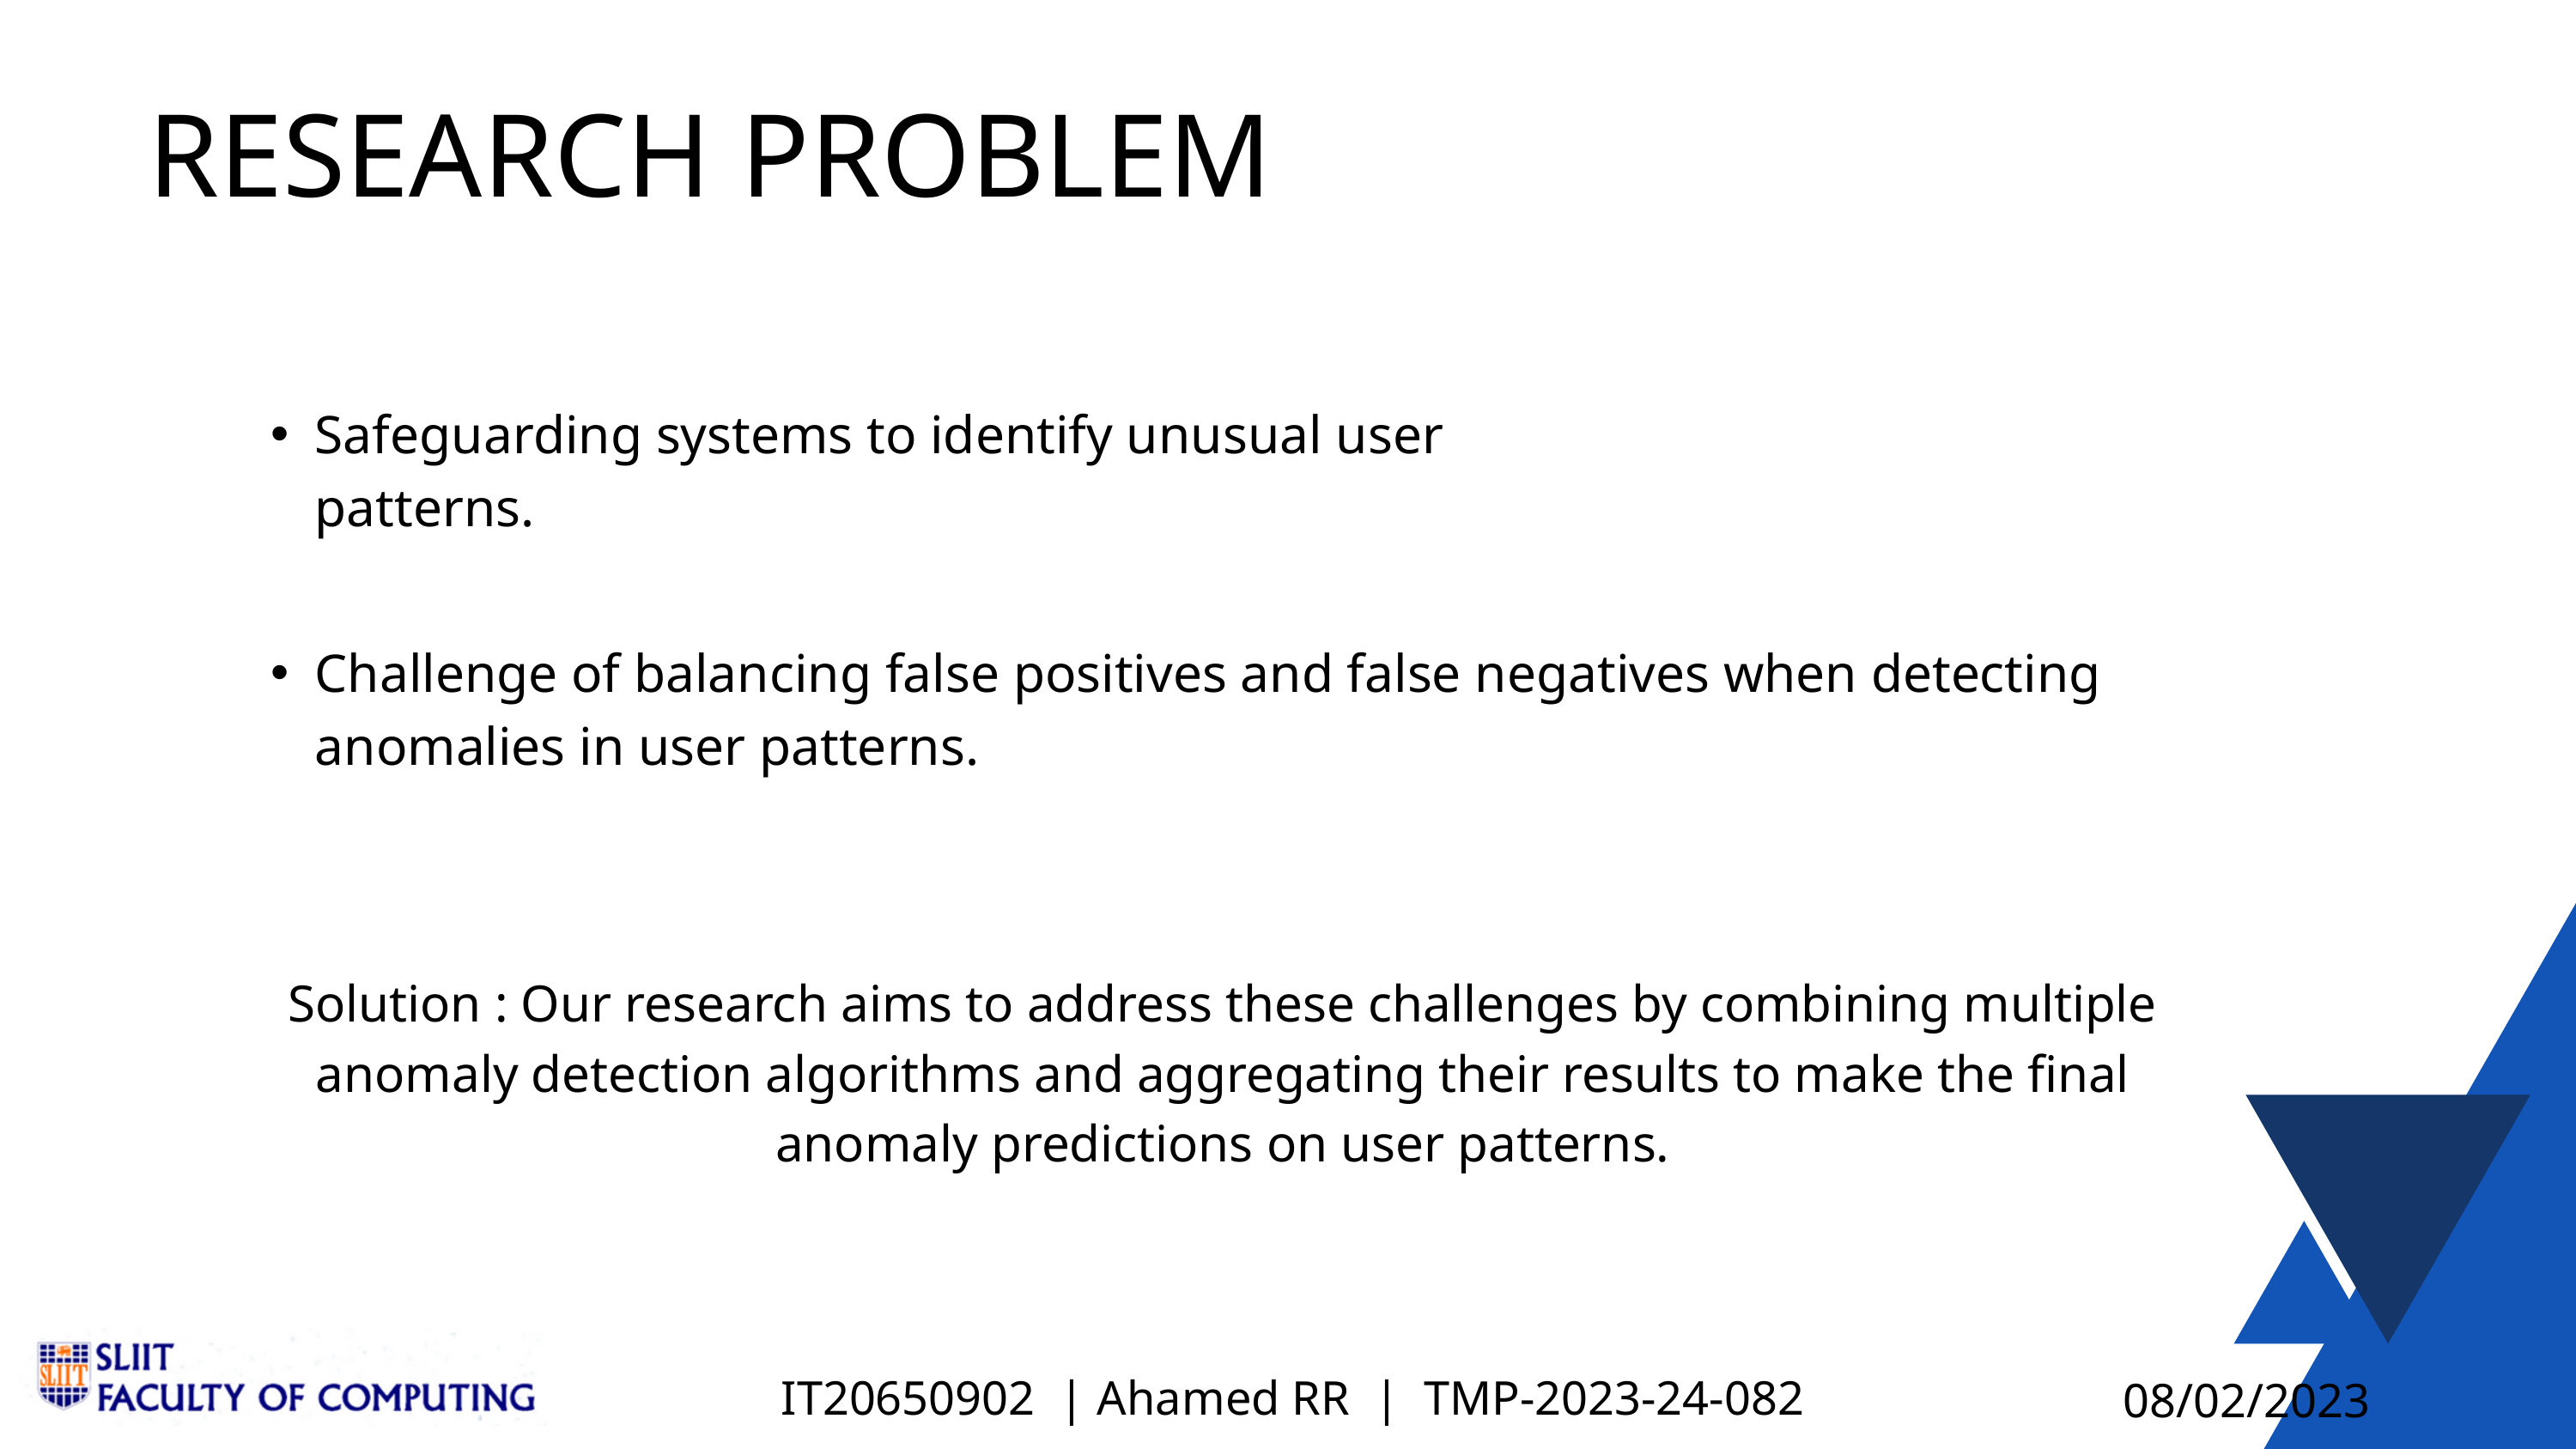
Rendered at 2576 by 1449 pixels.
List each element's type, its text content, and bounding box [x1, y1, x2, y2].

text_box 08/02/2023 [2100, 1361, 2212, 1428]
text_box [2233, 1220, 2375, 1344]
text_box RESEARCH PROBLEM [148, 83, 1479, 356]
text_box Safeguarding systems to identify unusual user patterns. [226, 391, 1674, 537]
text_box Challenge of balancing false positives and false negatives when detecting anomalies in user patterns. [226, 629, 2305, 776]
text_box [18, 1319, 557, 1426]
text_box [2245, 1094, 2531, 1344]
text_box IT20650902 | Ahamed RR | TMP-2023-24-082 [687, 1359, 1899, 1425]
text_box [2216, 839, 2576, 1449]
text_box Solution : Our research aims to address these challenges by combining multiple anomaly detection algorithms and aggregating their results to make the final anomaly predictions on user patterns. [210, 961, 2212, 1173]
